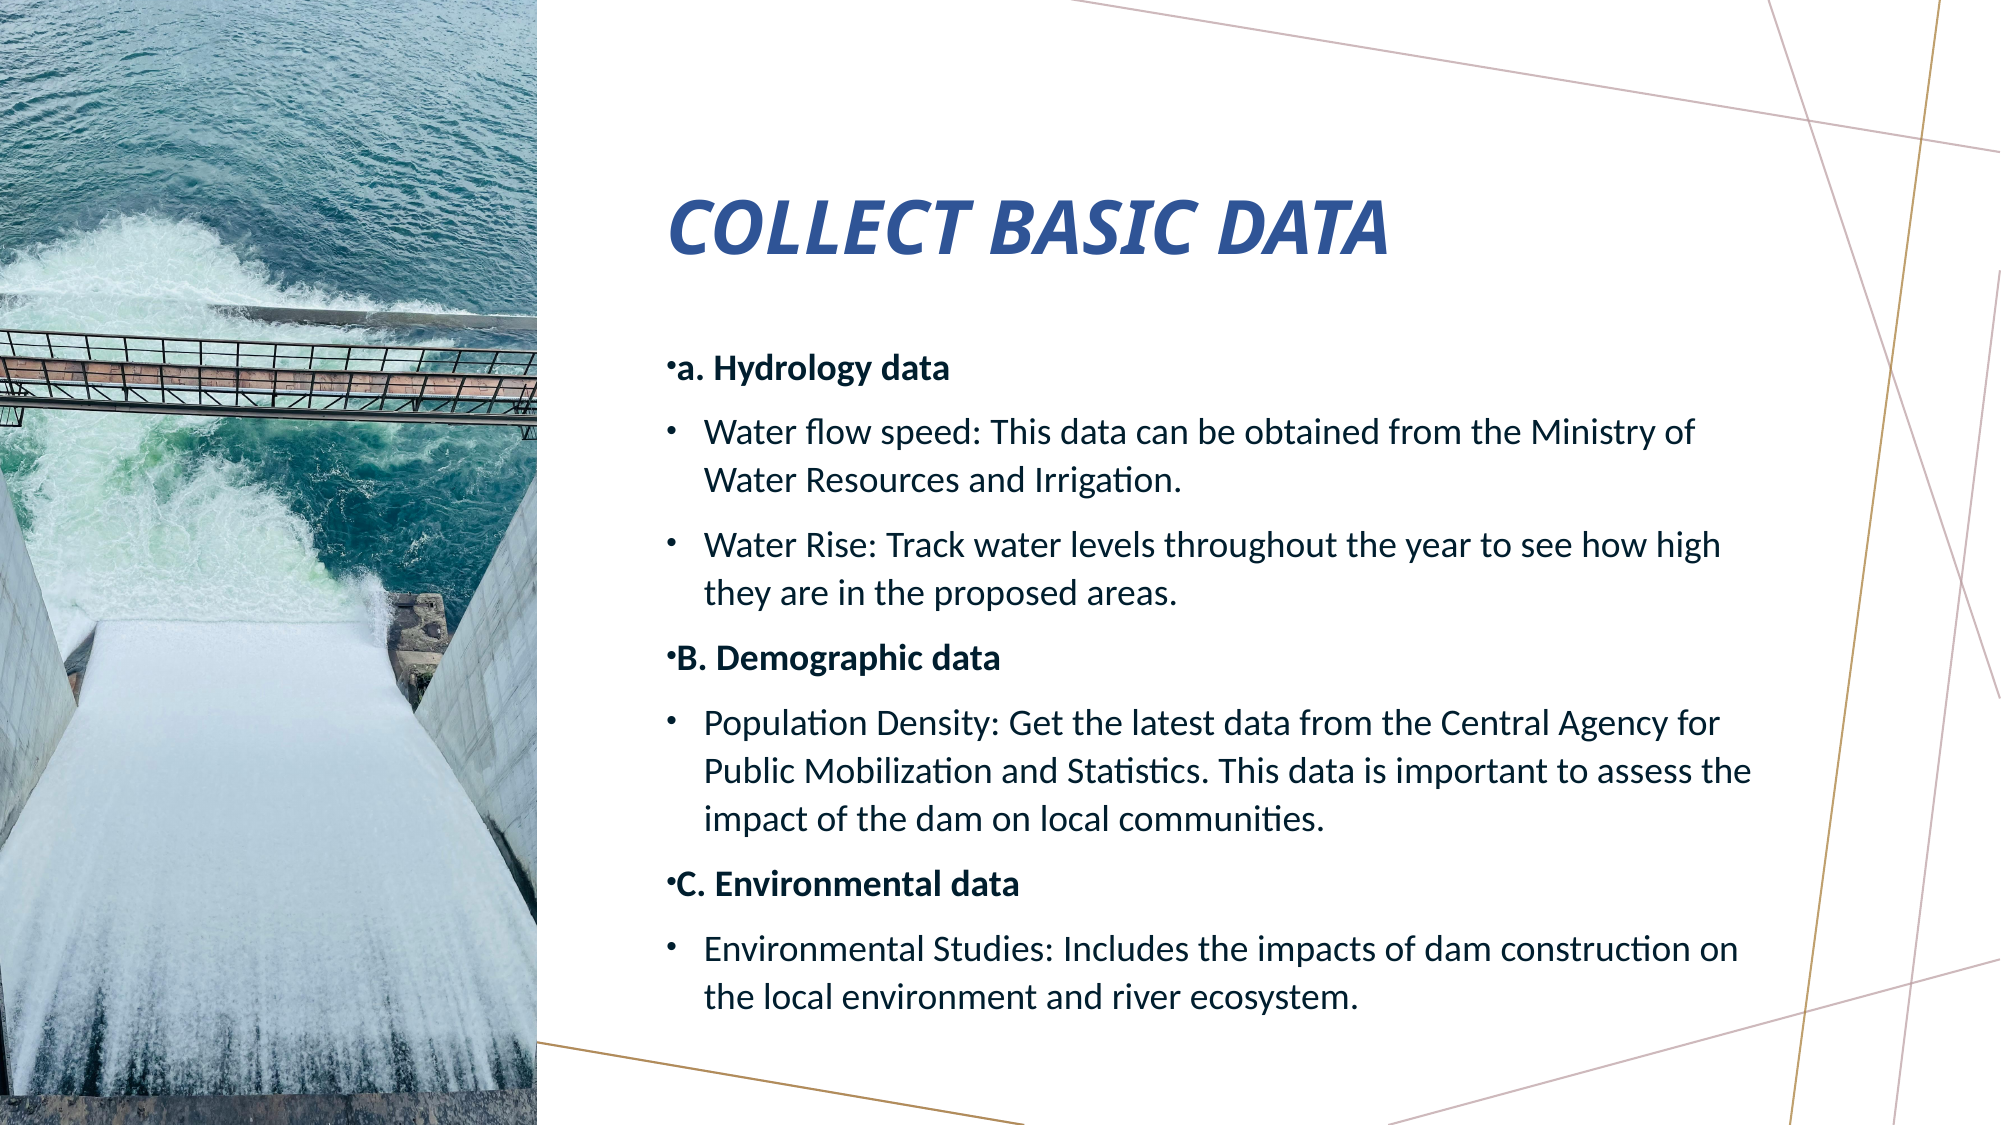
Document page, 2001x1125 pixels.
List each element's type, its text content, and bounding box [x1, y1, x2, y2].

title Collect basic data [651, 30, 1789, 278]
picture [0, 0, 537, 1125]
list a. Hydrology data Water flow speed: This data can be obtained from the Ministry of Water Resources and Irrigation. Water Rise: Track water levels throughout the year to see how high they are in the proposed areas. B. Demographic data Population Density: Get the latest data from the Central Agency for Public Mobilization and Statistics. This data is important to assess the impact of the dam on local communities. C. Environmental data Environmental Studies: Includes the impacts of dam construction on the local environment and river ecosystem. [651, 331, 1790, 1037]
